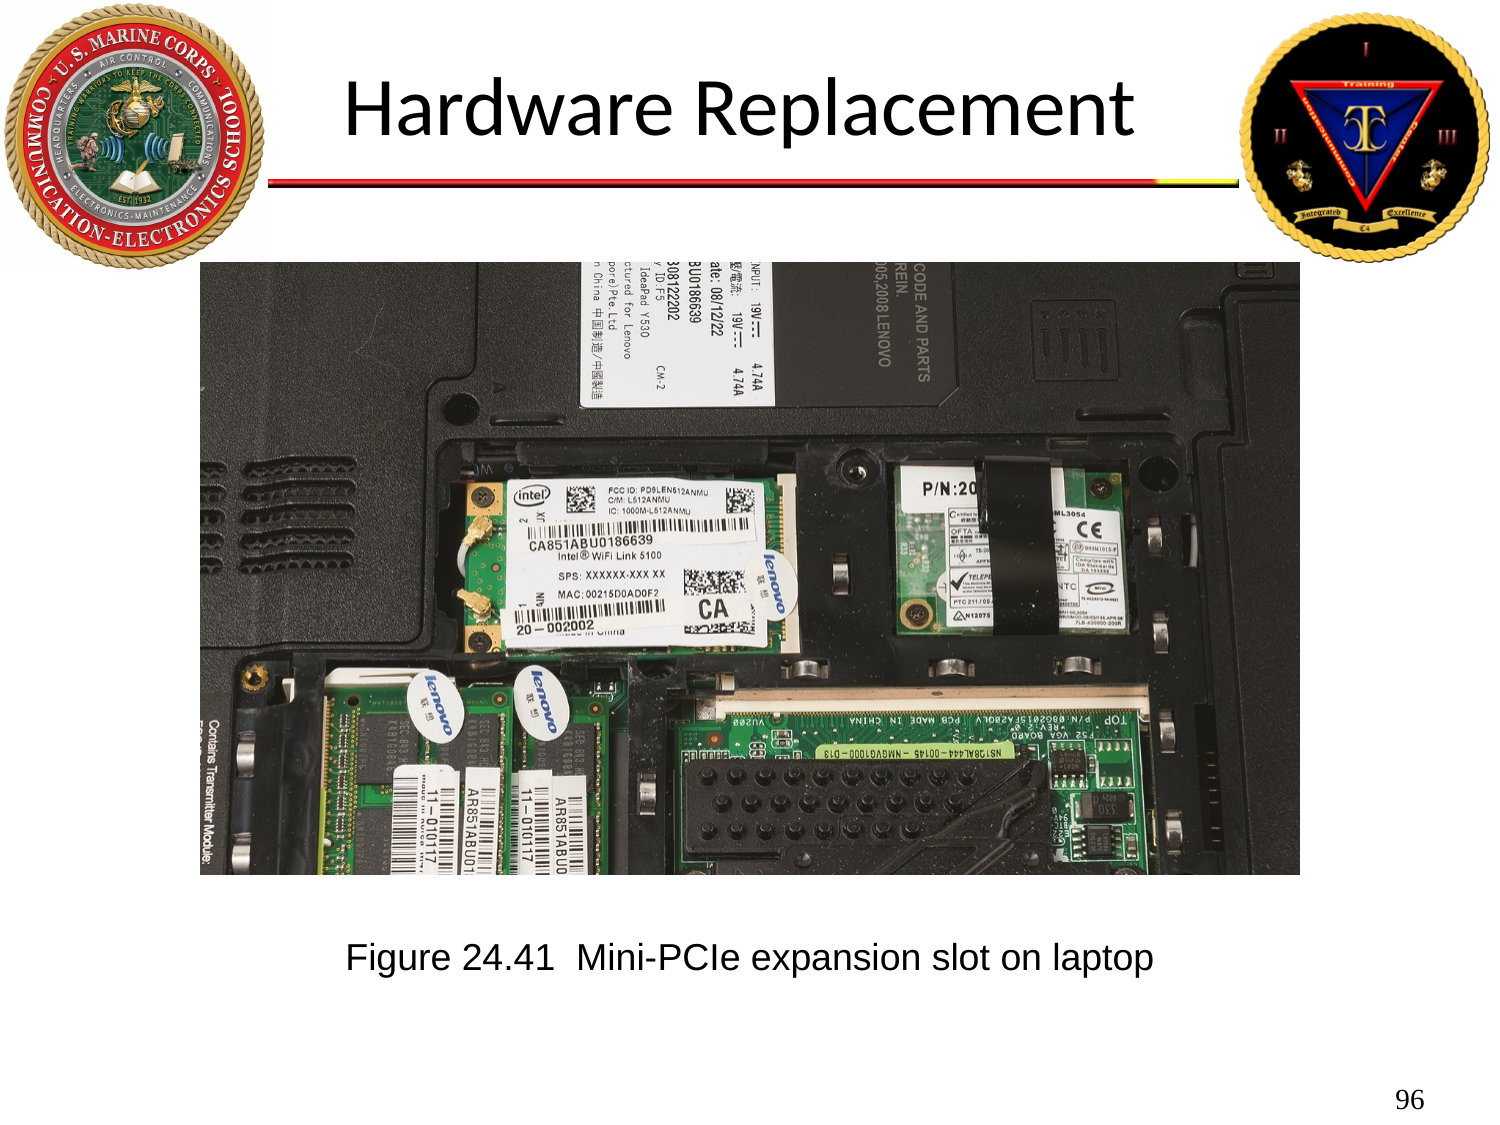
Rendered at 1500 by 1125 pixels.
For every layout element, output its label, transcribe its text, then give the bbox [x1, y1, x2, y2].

title Hardware Replacement [75, 45, 1425, 233]
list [199, 262, 1301, 876]
picture [0, 0, 268, 274]
text_box Figure 24.41 Mini-PCIe expansion slot on laptop [330, 930, 1170, 987]
picture [1239, 12, 1490, 263]
